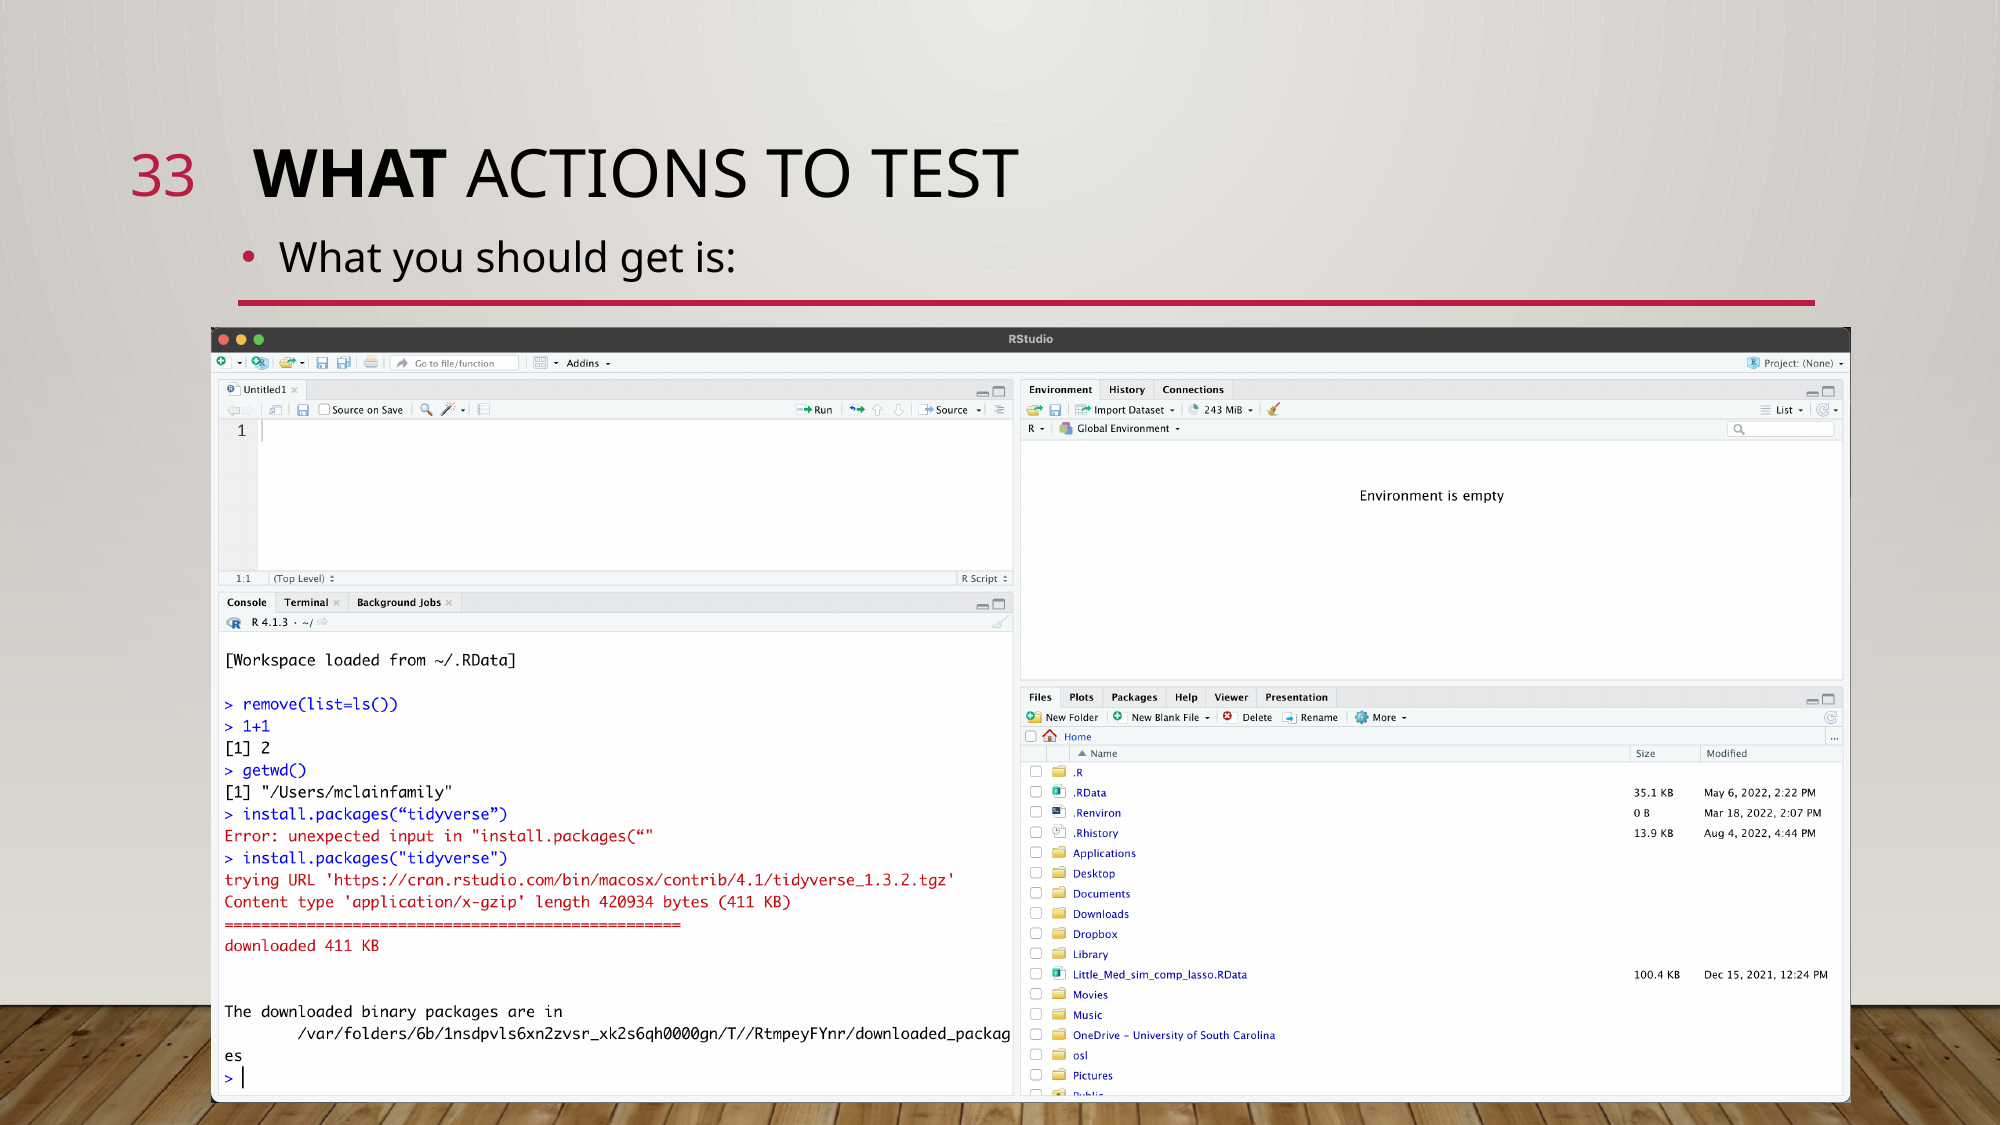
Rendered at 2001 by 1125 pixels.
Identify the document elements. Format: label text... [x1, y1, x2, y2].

title What Actions to Test [238, 131, 1814, 305]
picture [0, 327, 2000, 1125]
slide_number 33 [78, 131, 212, 214]
list What you should get is: [226, 213, 1802, 327]
